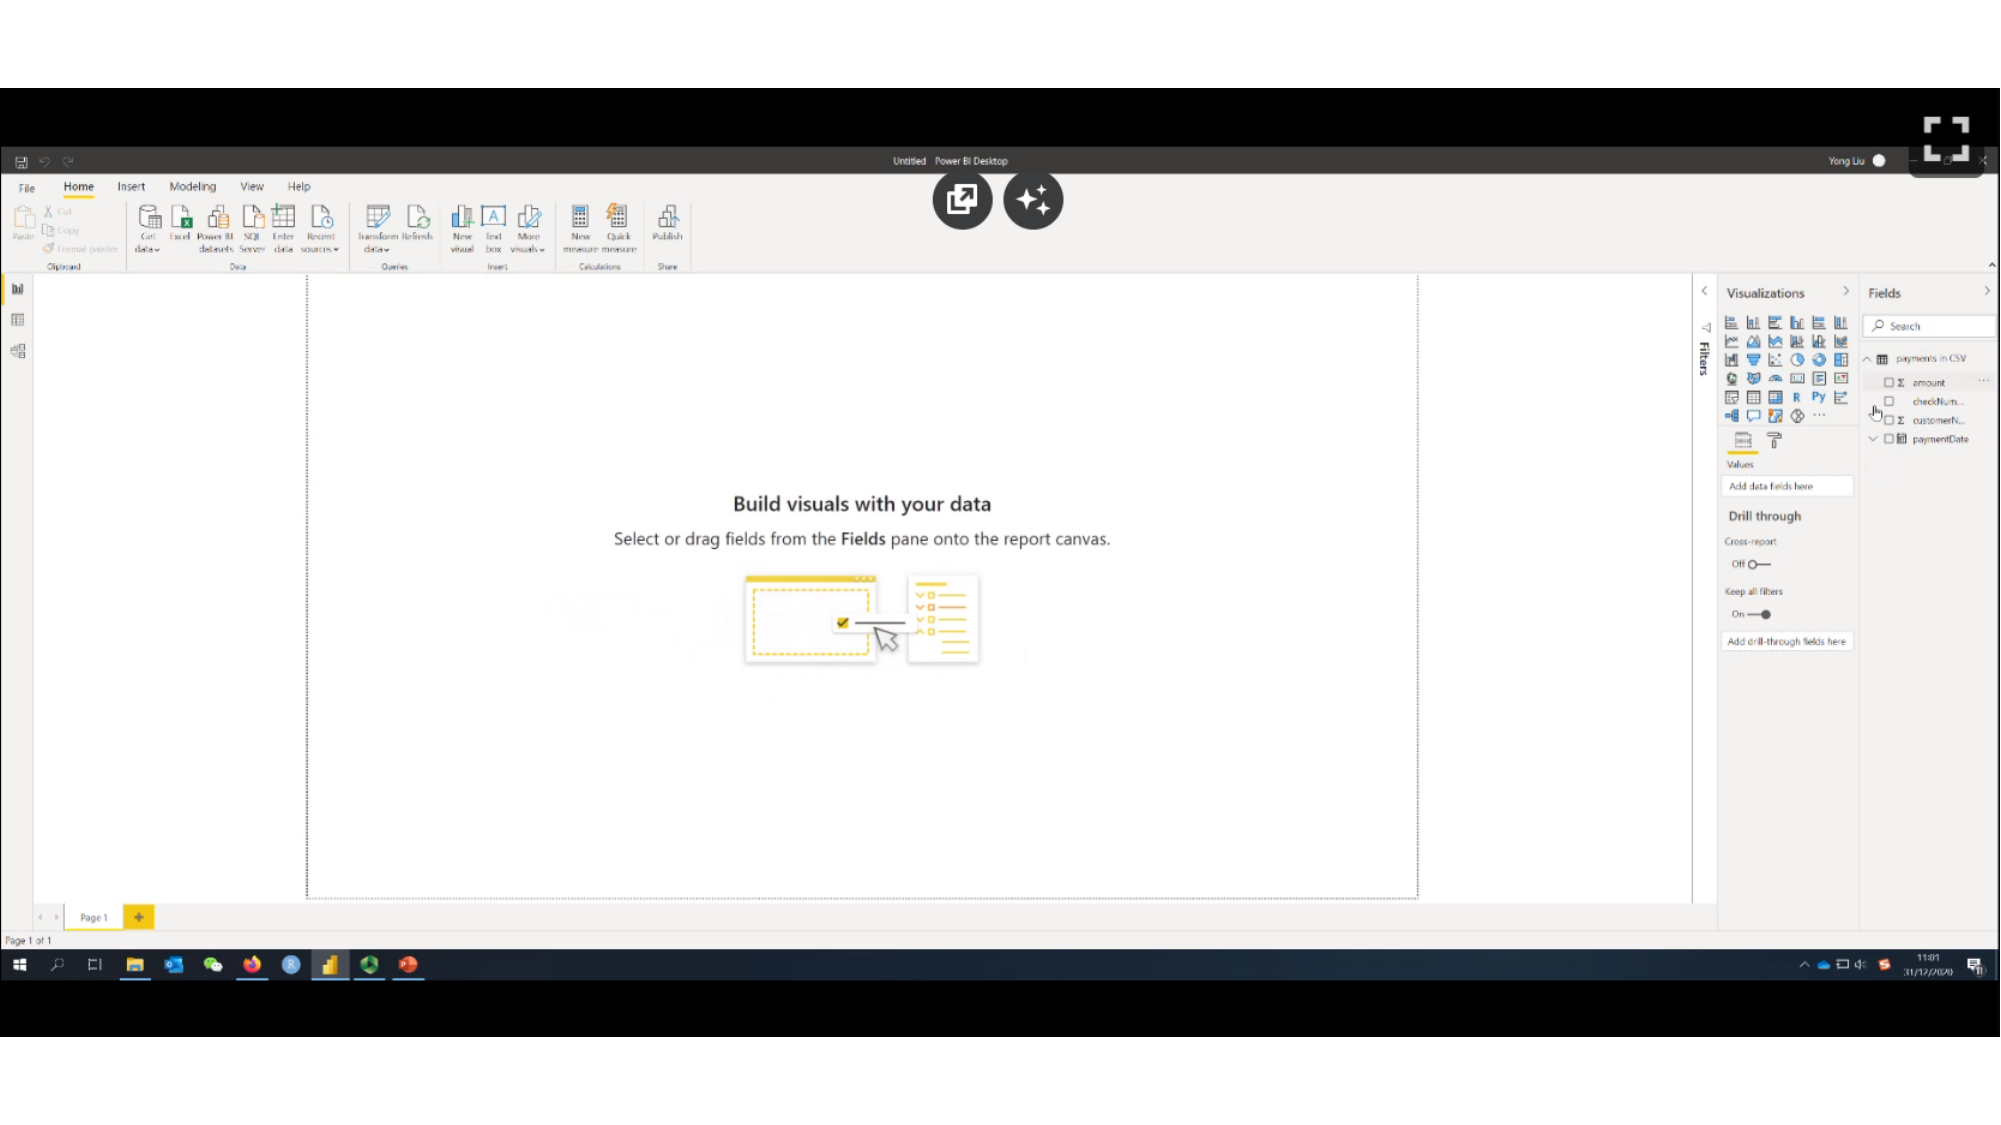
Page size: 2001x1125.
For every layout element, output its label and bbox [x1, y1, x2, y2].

picture [0, 88, 2000, 1037]
